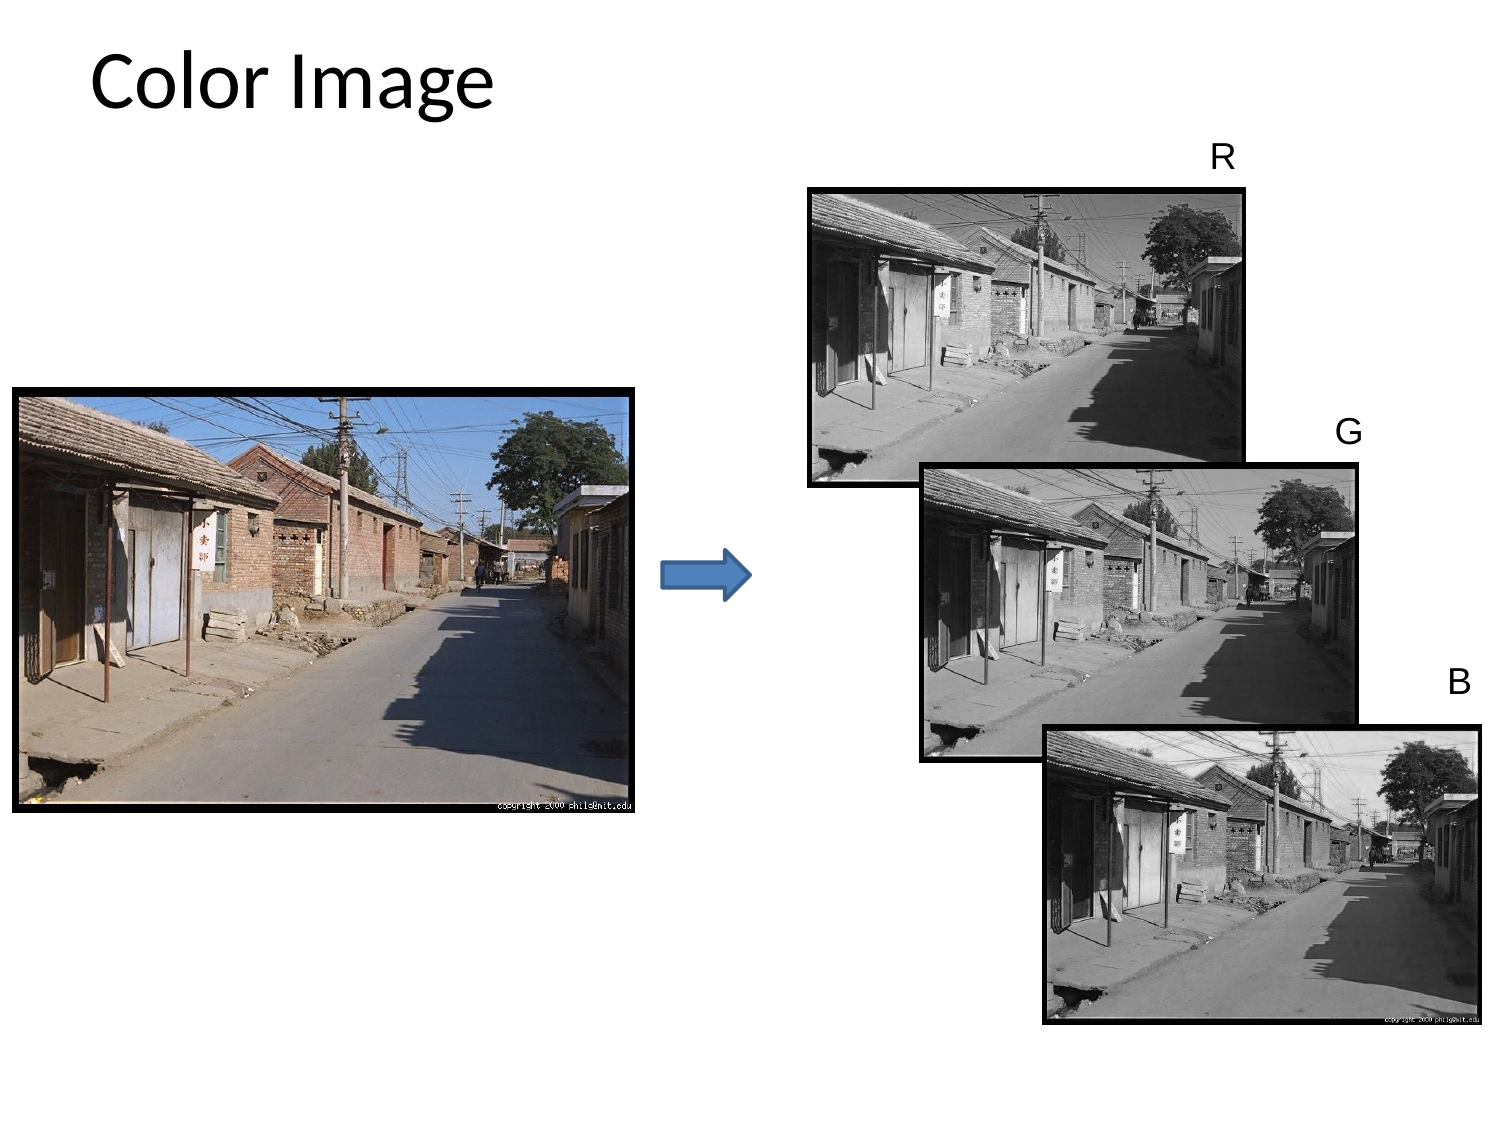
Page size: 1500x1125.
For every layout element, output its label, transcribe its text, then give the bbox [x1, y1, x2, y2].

text_box R [1194, 124, 1252, 185]
text_box [660, 548, 753, 602]
text_box B [1432, 649, 1488, 710]
text_box G [1319, 399, 1379, 460]
title Color Image [74, 0, 1426, 151]
picture [12, 387, 635, 813]
picture [806, 187, 1482, 1026]
